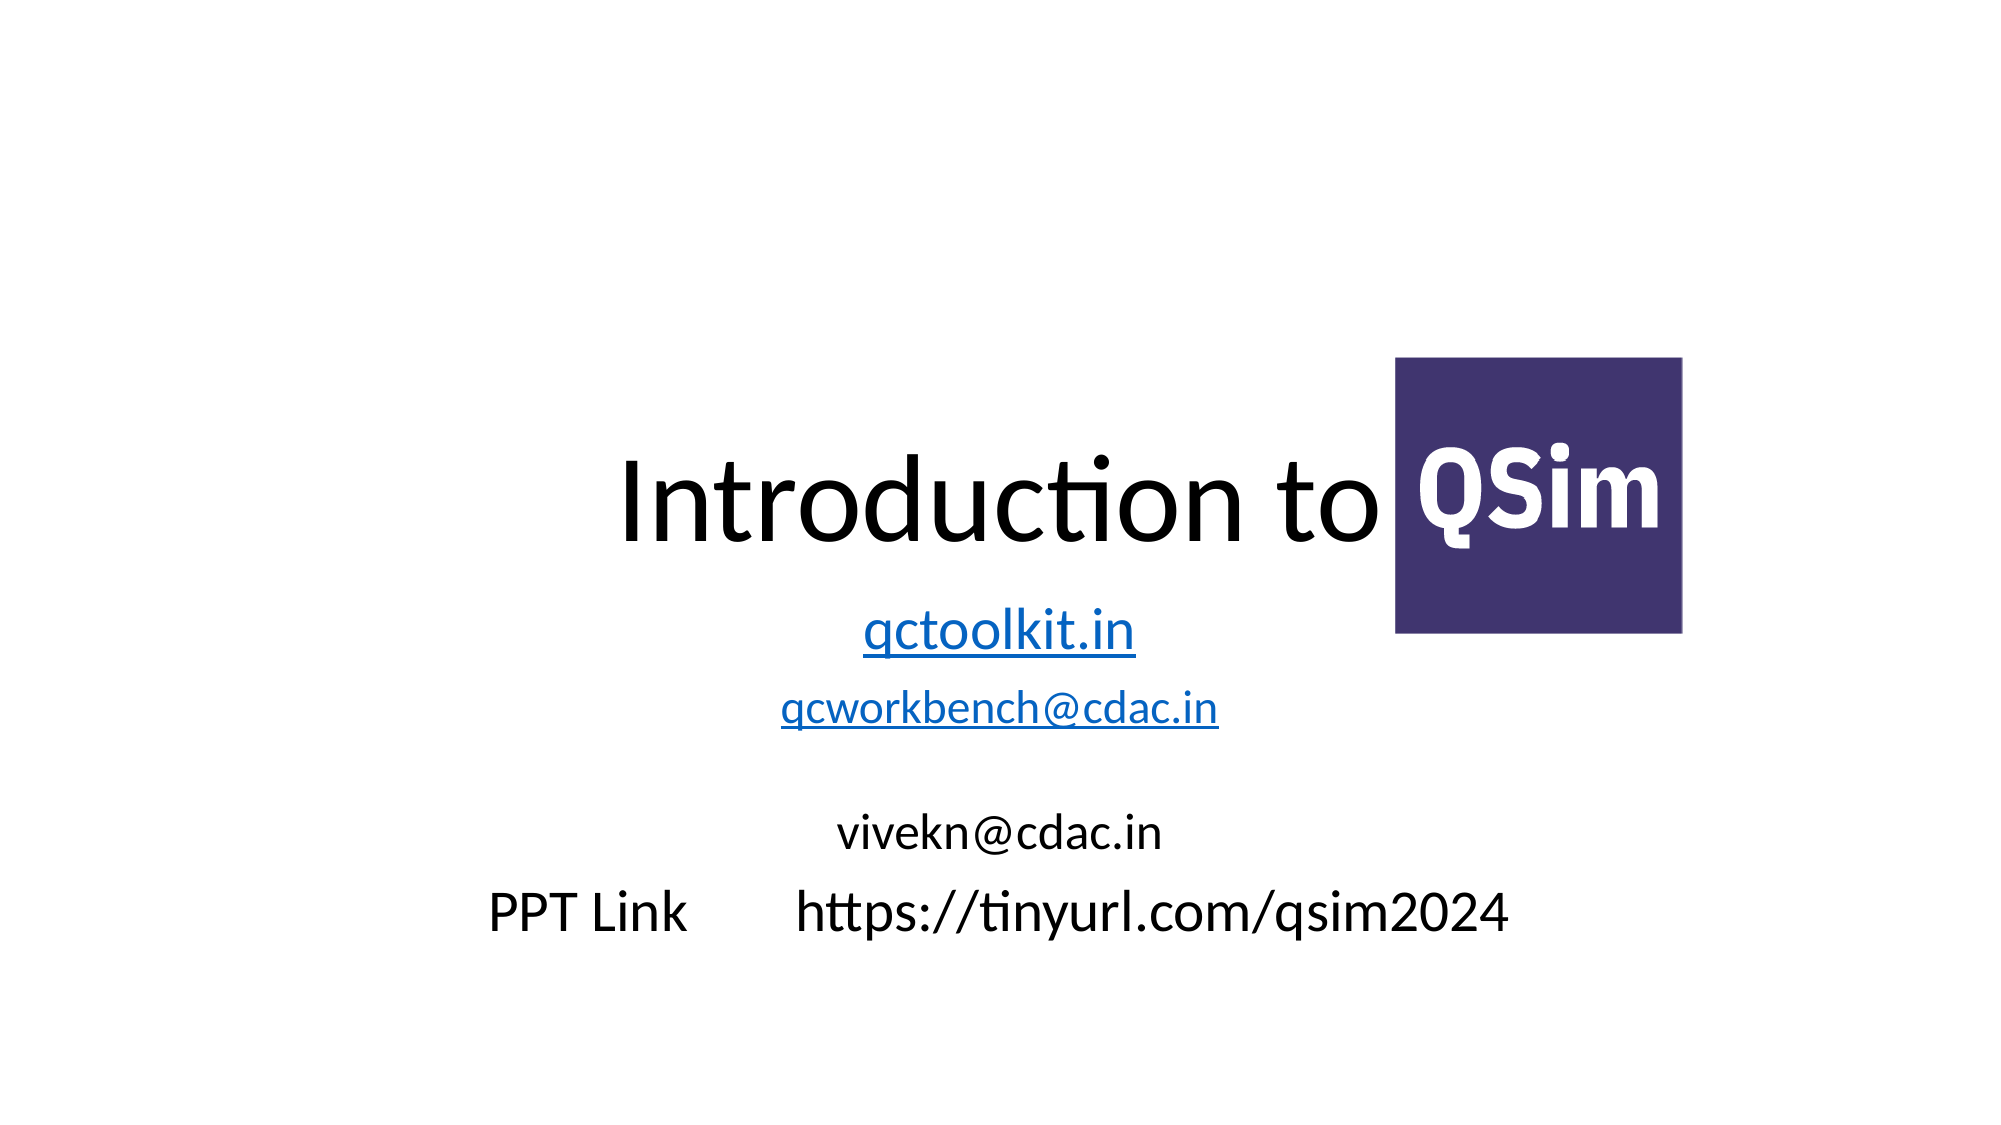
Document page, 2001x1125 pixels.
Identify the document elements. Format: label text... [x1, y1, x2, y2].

title Introduction to [249, 184, 1750, 576]
subtitle qctoolkit.in qcworkbench@cdac.in vivekn@cdac.in PPT Link https://tinyurl.com/qsim2024 [249, 590, 1750, 954]
picture [1389, 347, 1687, 636]
